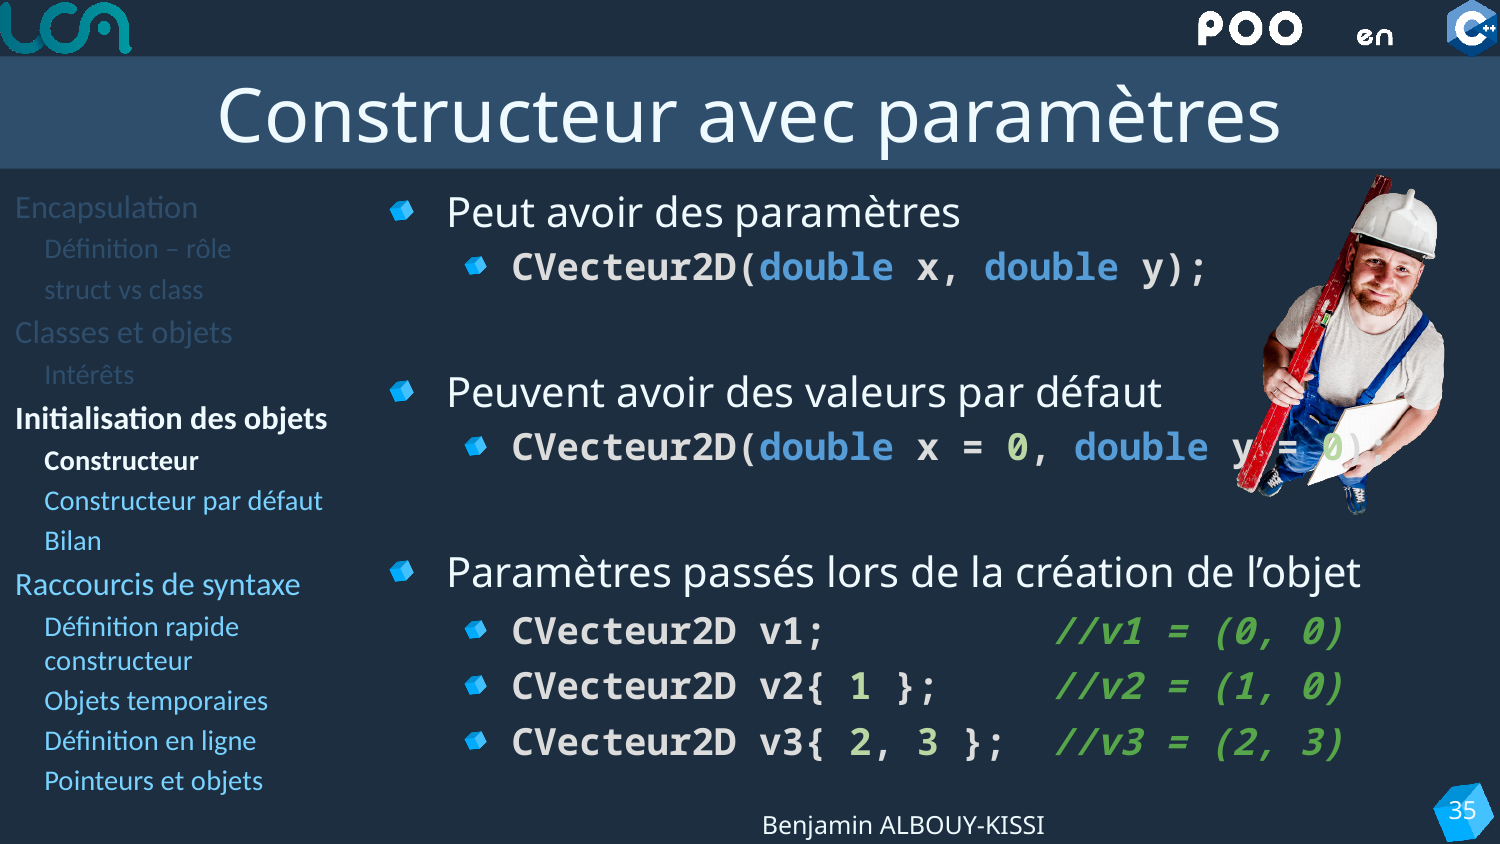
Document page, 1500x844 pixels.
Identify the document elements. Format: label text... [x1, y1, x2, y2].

picture [389, 380, 397, 387]
picture [476, 256, 487, 275]
picture [389, 200, 396, 207]
picture [1433, 835, 1445, 842]
picture [1194, 0, 1500, 57]
picture [476, 731, 487, 750]
picture [1465, 835, 1494, 842]
footer Benjamin ALBOUY-KISSI [374, 806, 1433, 844]
picture [476, 436, 487, 456]
picture [1476, 782, 1494, 789]
picture [402, 380, 414, 402]
picture [476, 675, 487, 695]
picture [1237, 169, 1464, 514]
picture [389, 560, 397, 567]
list Peut avoir des paramètres CVecteur2D(double x, double y); Peuvent avoir des valeurs par défaut CVecteur2D(double x = 0, double y = 0); Paramètres passés lors de la création de l’objet CVecteur2D v1; //v1 = (0, 0) CVecteur2D v2{ 1 }; //v2 = (1, 0) CVecteur2D v3{ 2, 3 }; //v3 = (2, 3) [375, 178, 1475, 806]
picture [0, 2, 132, 54]
picture [402, 200, 414, 221]
picture [402, 560, 414, 582]
slide_number 35 [1432, 789, 1494, 835]
title Constructeur avec paramètres [24, 56, 1475, 169]
list Encapsulation Définition – rôle struct vs class Classes et objets Intérêts Initialisation des objets Constructeur Constructeur par défaut Bilan Raccourcis de syntaxe Définition rapide constructeur Objets temporaires Définition en ligne Pointeurs et objets [0, 178, 375, 807]
picture [476, 620, 487, 639]
